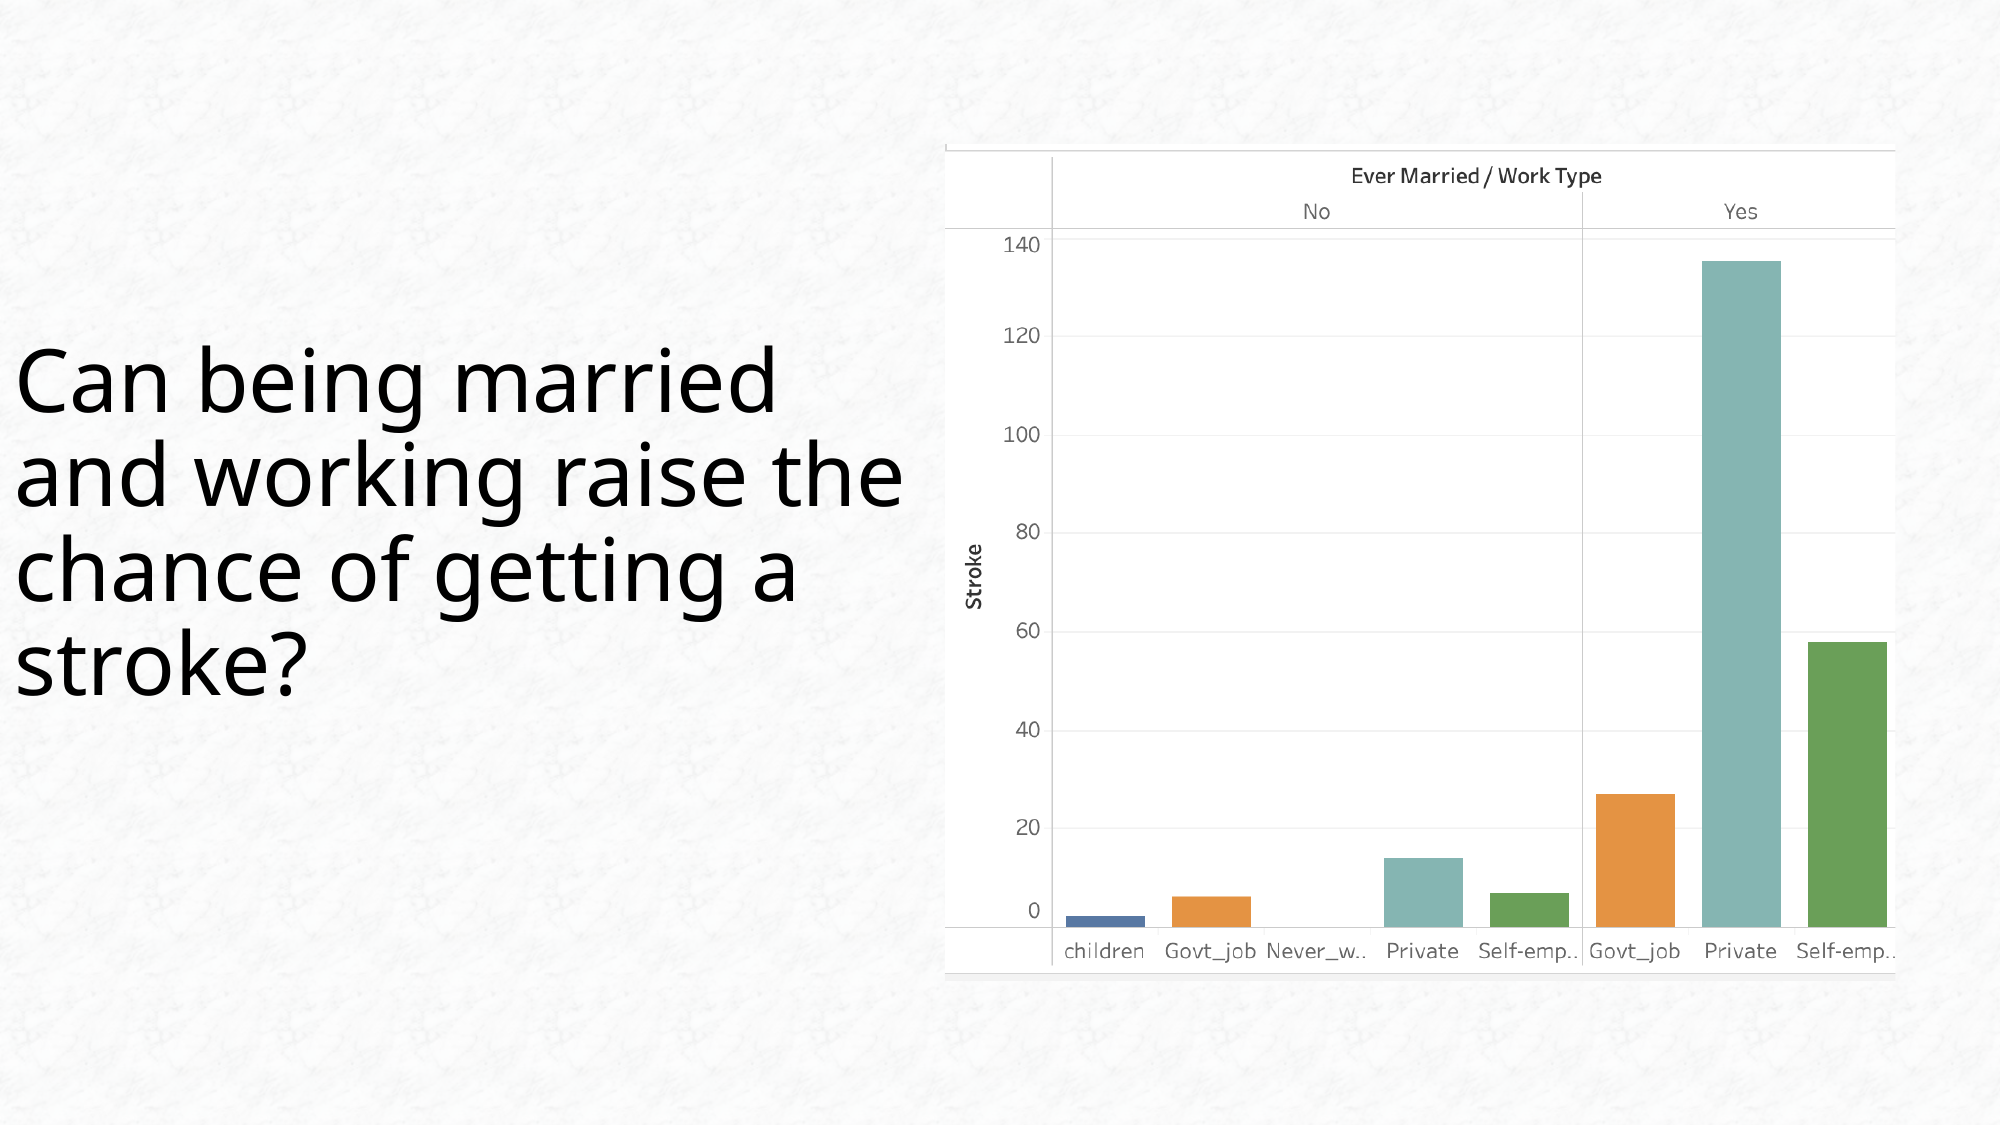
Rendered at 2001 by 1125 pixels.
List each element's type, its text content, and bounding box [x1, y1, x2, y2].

picture [945, 144, 1896, 981]
title Can being married and working raise the chance of getting a stroke? [0, 316, 945, 735]
